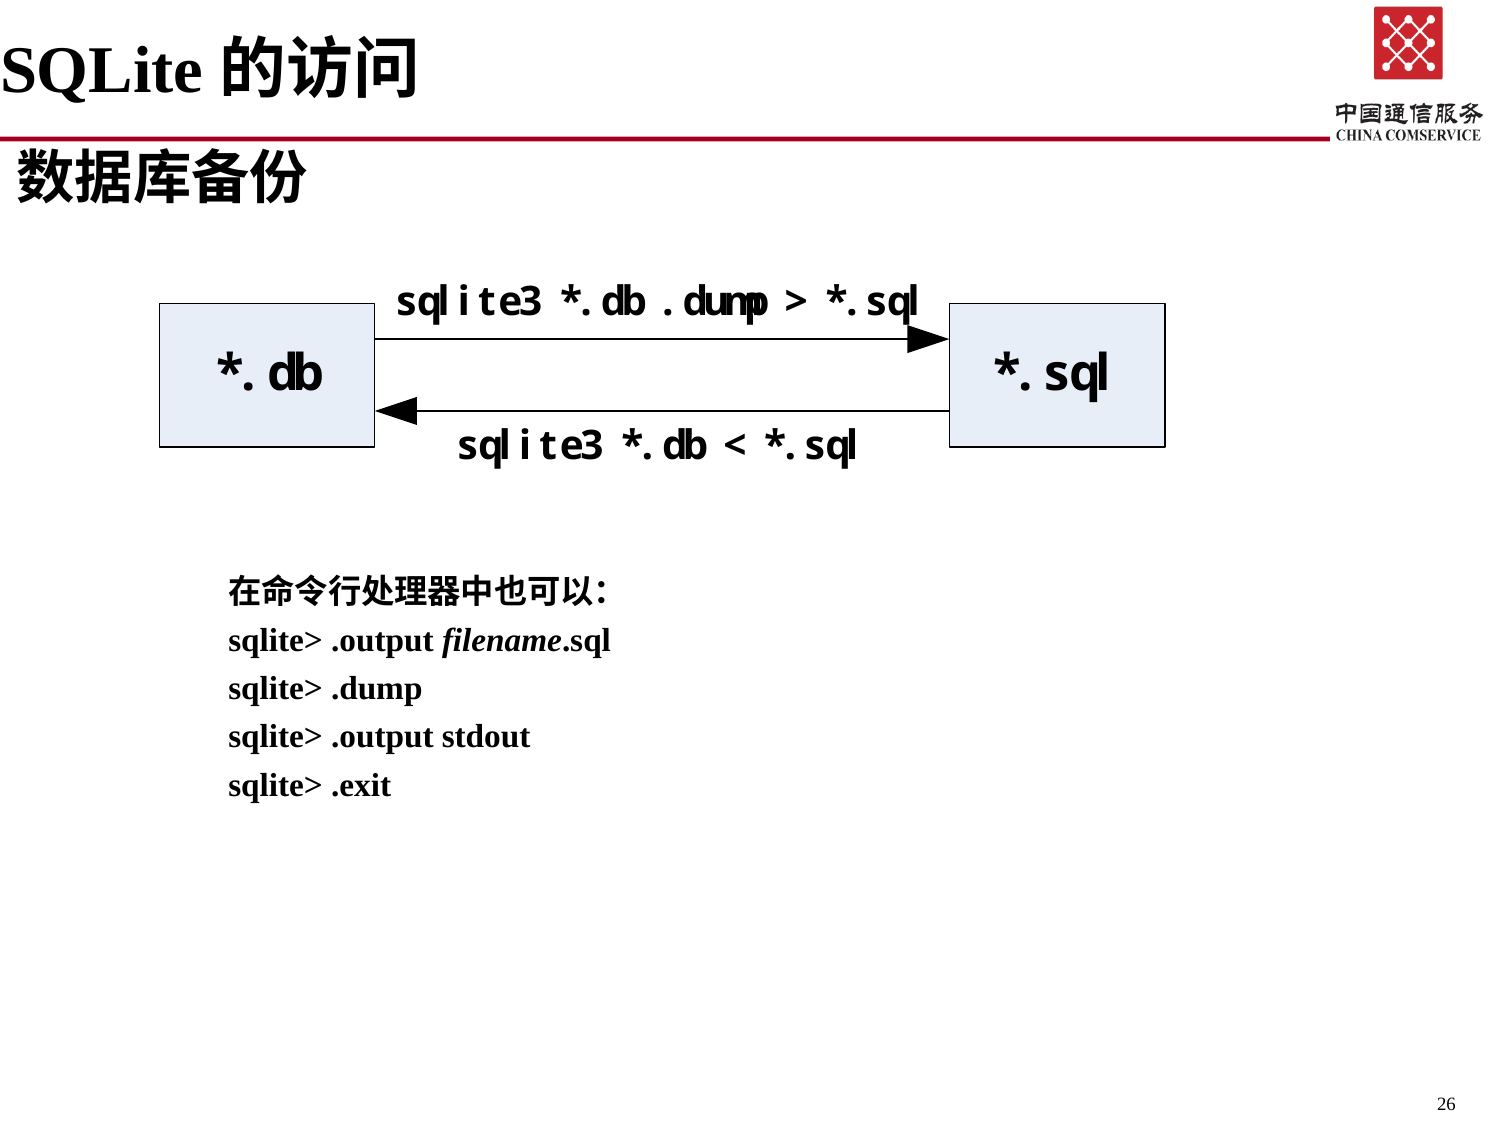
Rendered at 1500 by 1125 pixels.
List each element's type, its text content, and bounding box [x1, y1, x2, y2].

text_box 数据库备份 [1, 140, 323, 219]
text_box 在命令行处理器中也可以： sqlite> .output filename.sql sqlite> .dump sqlite> .output stdout sqlite> .exit [213, 562, 643, 811]
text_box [152, 257, 1173, 493]
title SQLite的访问 [0, 0, 1500, 142]
